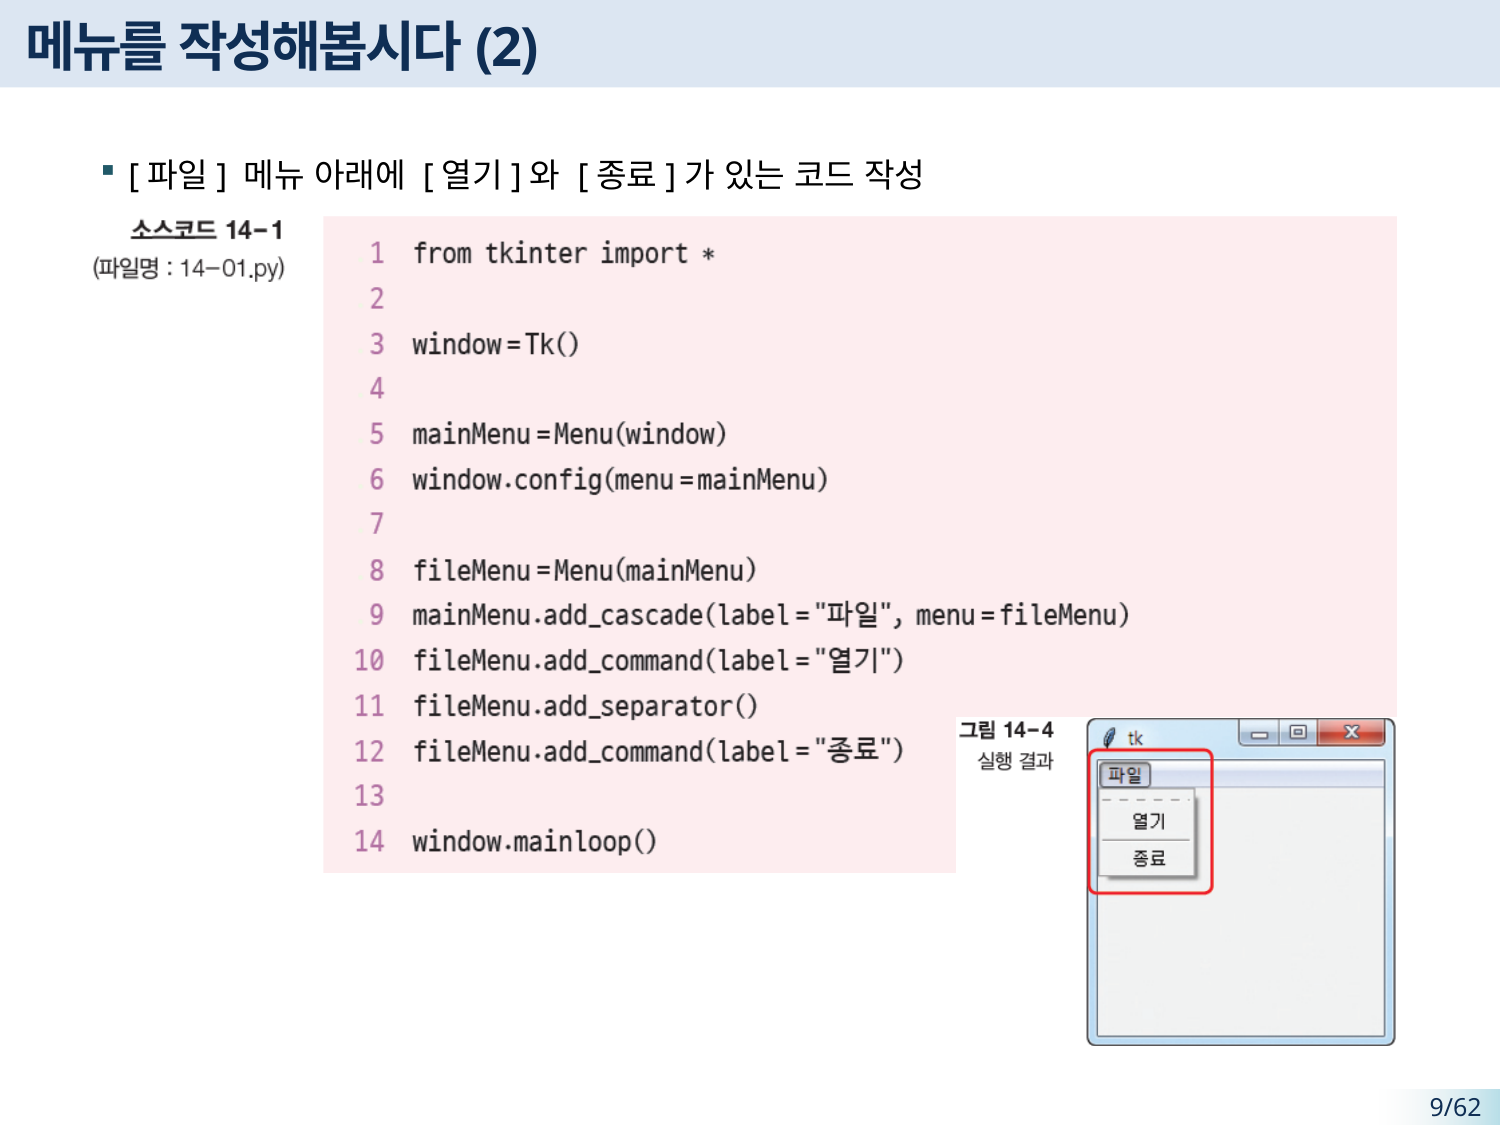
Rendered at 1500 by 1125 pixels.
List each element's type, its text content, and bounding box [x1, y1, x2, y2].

list [파일] 메뉴 아래에 [열기]와 [종료]가 있는 코드 작성 [10, 126, 1481, 1057]
title 메뉴를 작성해봅시다(2) [10, 5, 1288, 84]
picture [88, 215, 1398, 1047]
